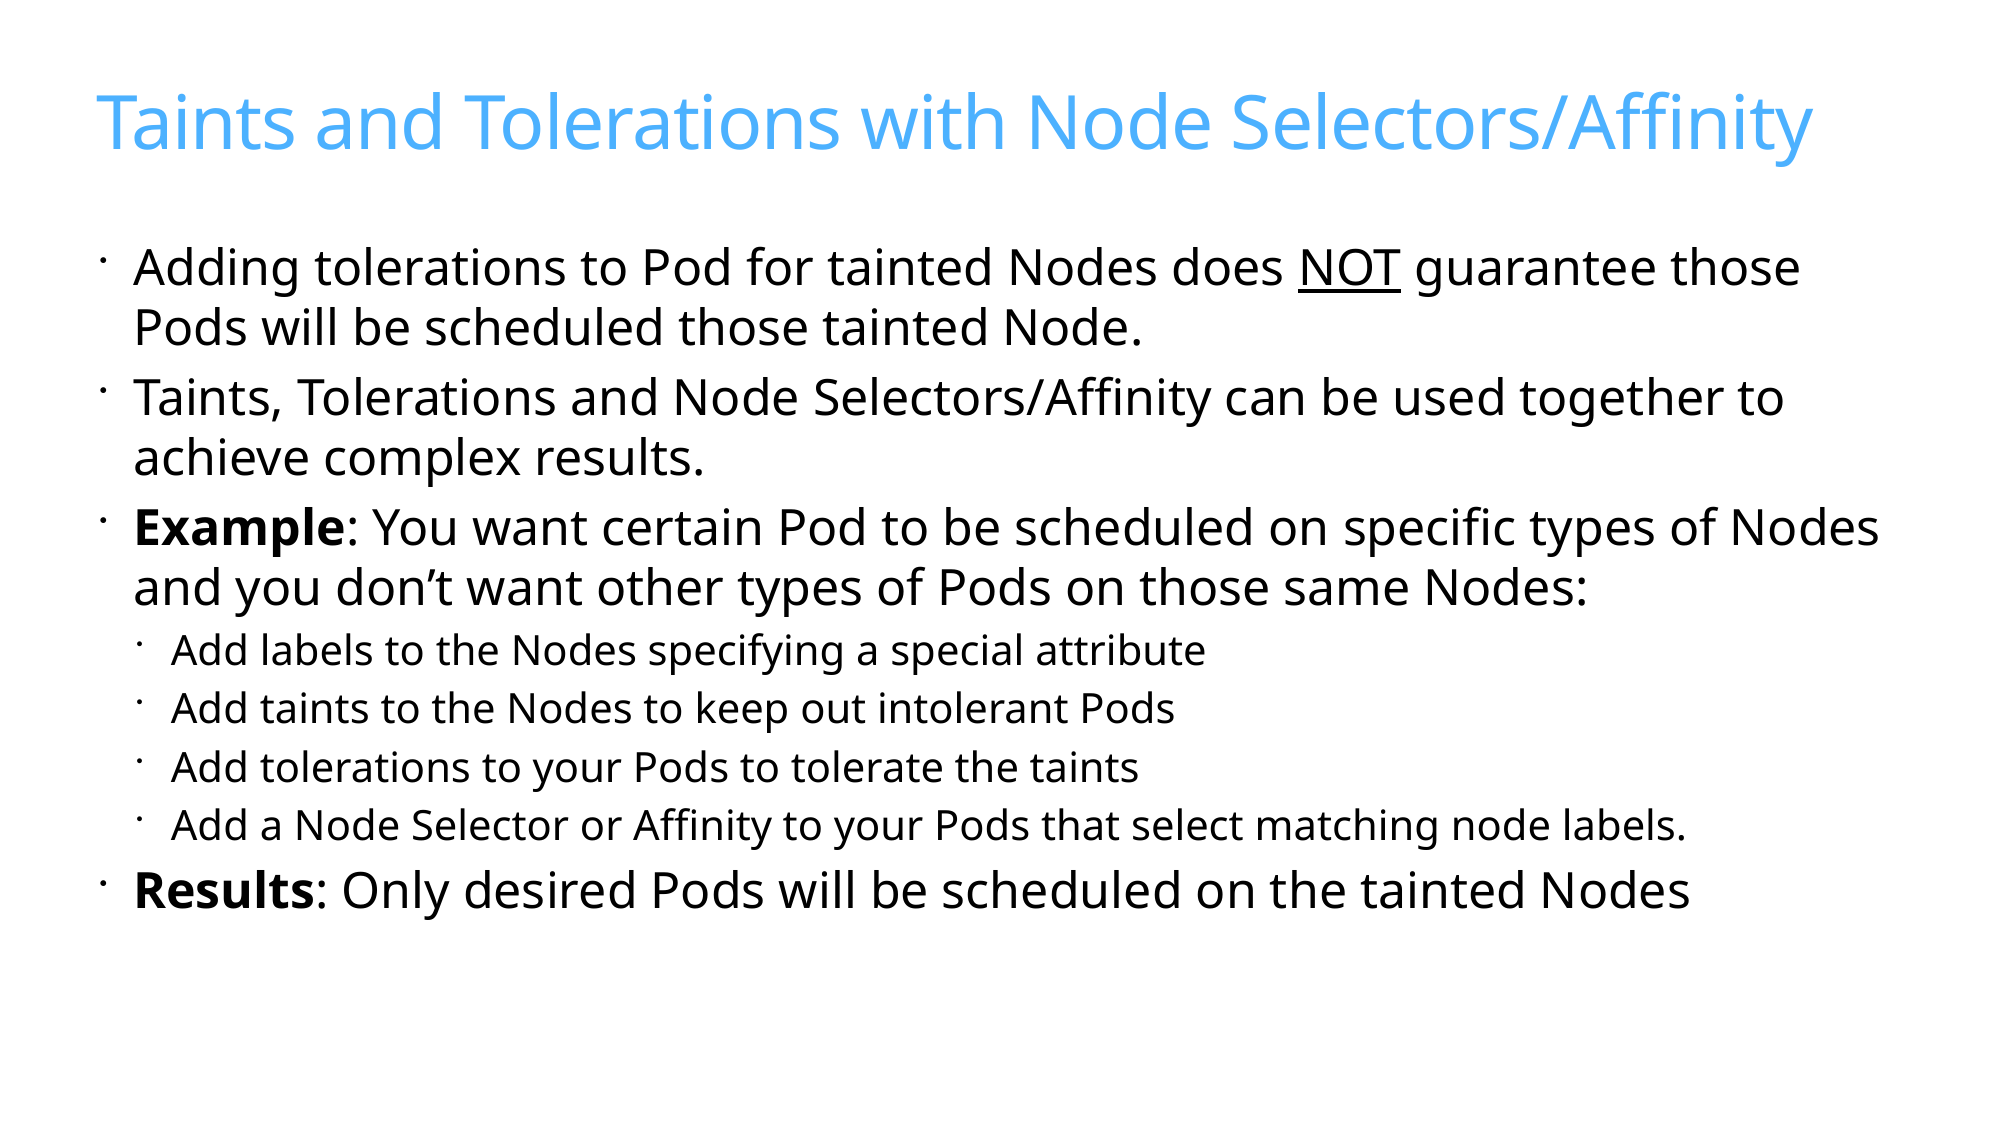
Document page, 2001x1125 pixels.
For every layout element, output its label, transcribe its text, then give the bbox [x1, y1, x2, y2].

title Taints and Tolerations with Node Selectors/Affinity [96, 75, 1904, 166]
list Adding tolerations to Pod for tainted Nodes does NOT guarantee those Pods will be scheduled those tainted Node. Taints, Tolerations and Node Selectors/Affinity can be used together to achieve complex results. Example: You want certain Pod to be scheduled on specific types of Nodes and you don’t want other types of Pods on those same Nodes: Add labels to the Nodes specifying a special attribute Add taints to the Nodes to keep out intolerant Pods Add tolerations to your Pods to tolerate the taints Add a Node Selector or Affinity to your Pods that select matching node labels. Results: Only desired Pods will be scheduled on the tainted Nodes [95, 235, 1904, 939]
